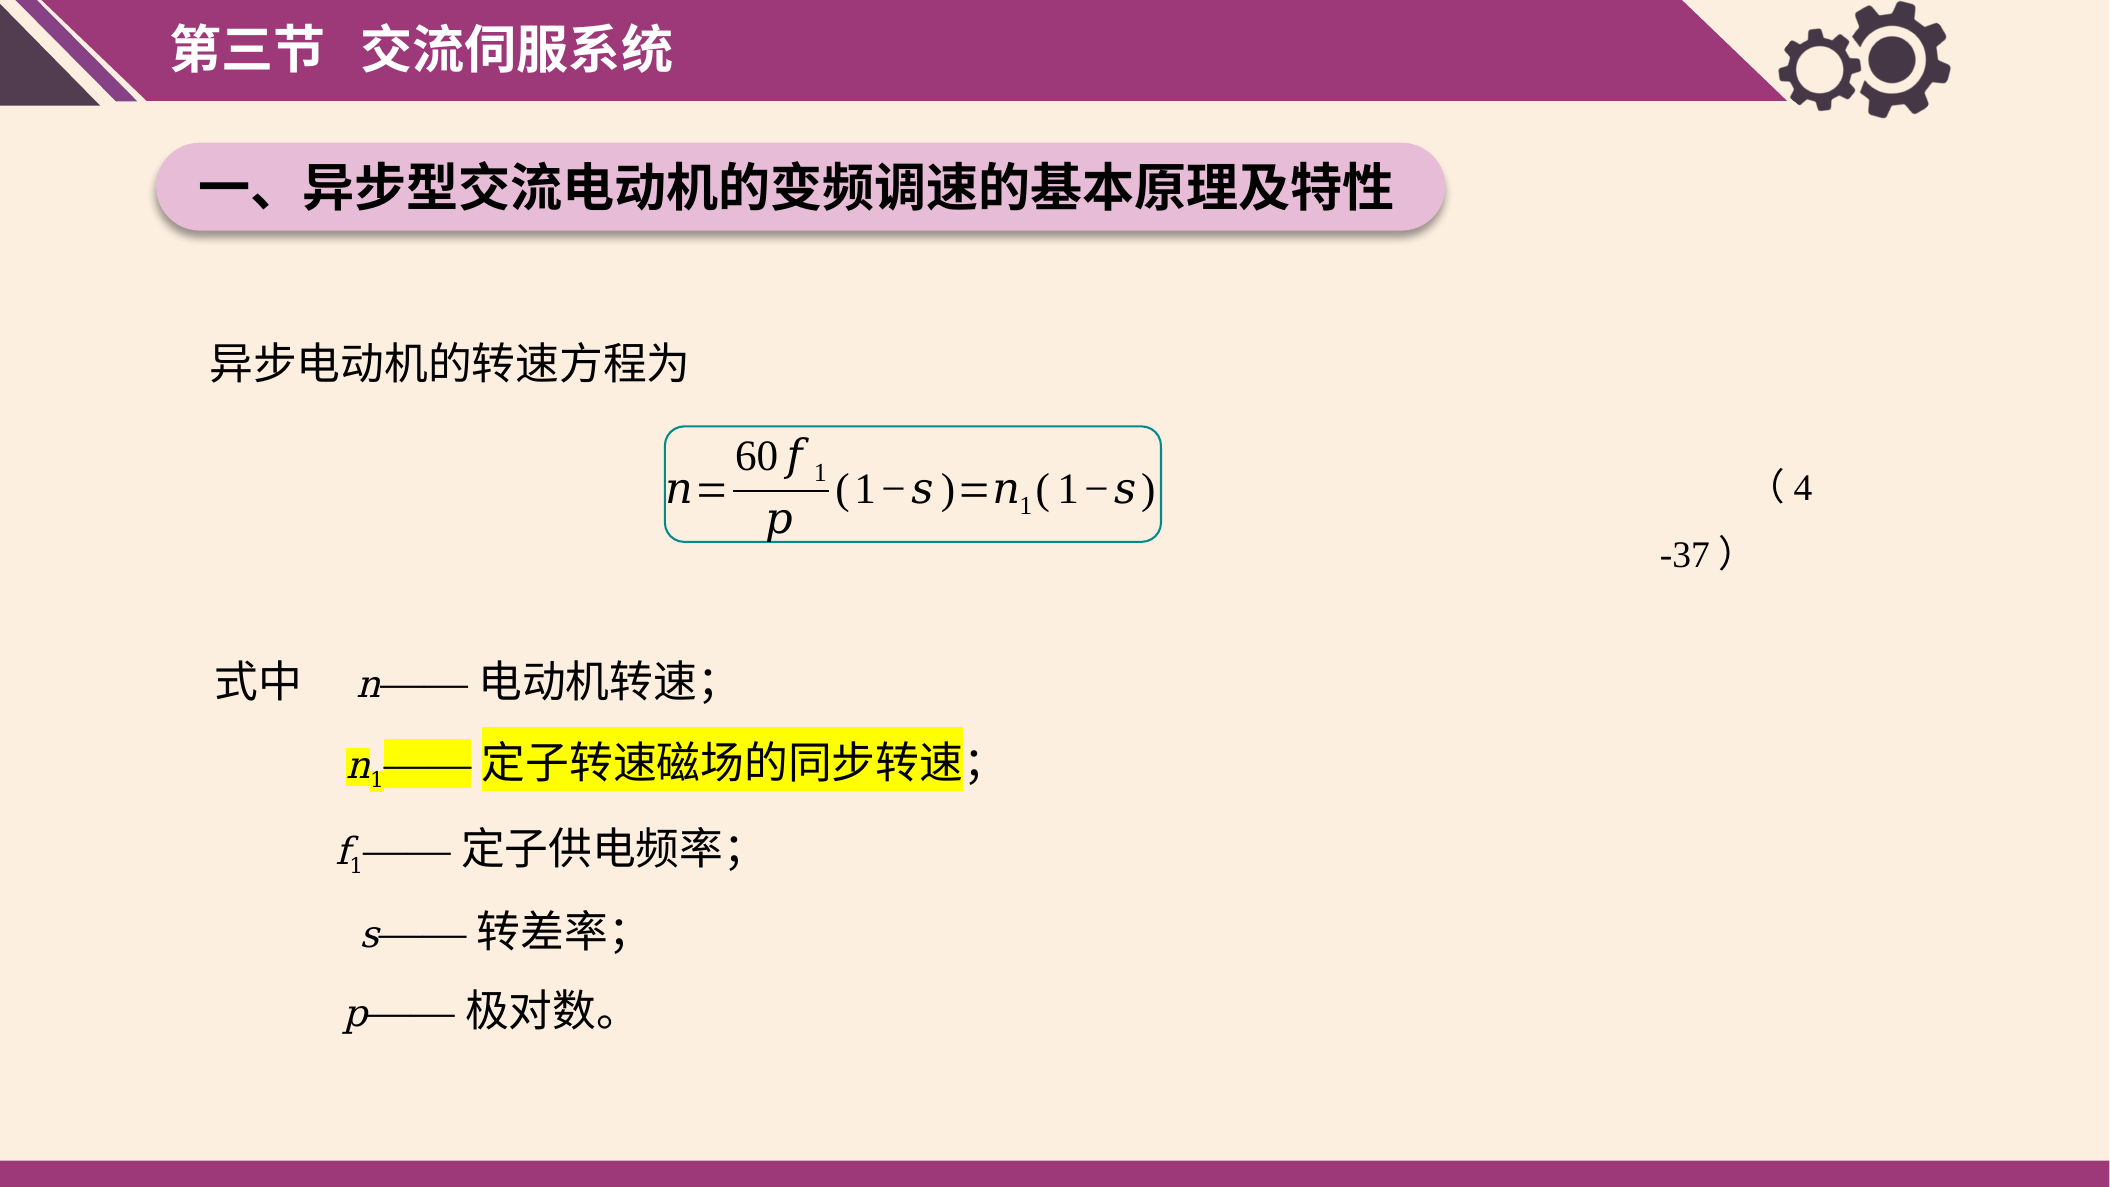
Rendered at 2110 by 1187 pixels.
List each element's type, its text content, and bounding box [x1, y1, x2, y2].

picture [1793, 0, 1942, 139]
text_box 一、异步型交流电动机的变频调速的基本原理及特性 [183, 146, 1461, 226]
text_box 第三节 交流伺服系统 [153, 8, 1460, 87]
text_box [13, 0, 140, 103]
text_box [0, 1160, 2110, 1187]
text_box [663, 425, 1163, 543]
text_box [0, 2, 103, 107]
text_box 式中 n——电动机转速； n1——定子转速磁场的同步转速； f1——定子供电频率； s——转差率； p——极对数。 [111, 619, 1409, 1044]
text_box [40, 0, 1790, 103]
text_box （4-37） [1645, 432, 1837, 515]
text_box 异步电动机的转速方程为 [106, 301, 912, 397]
text_box [155, 141, 1424, 232]
